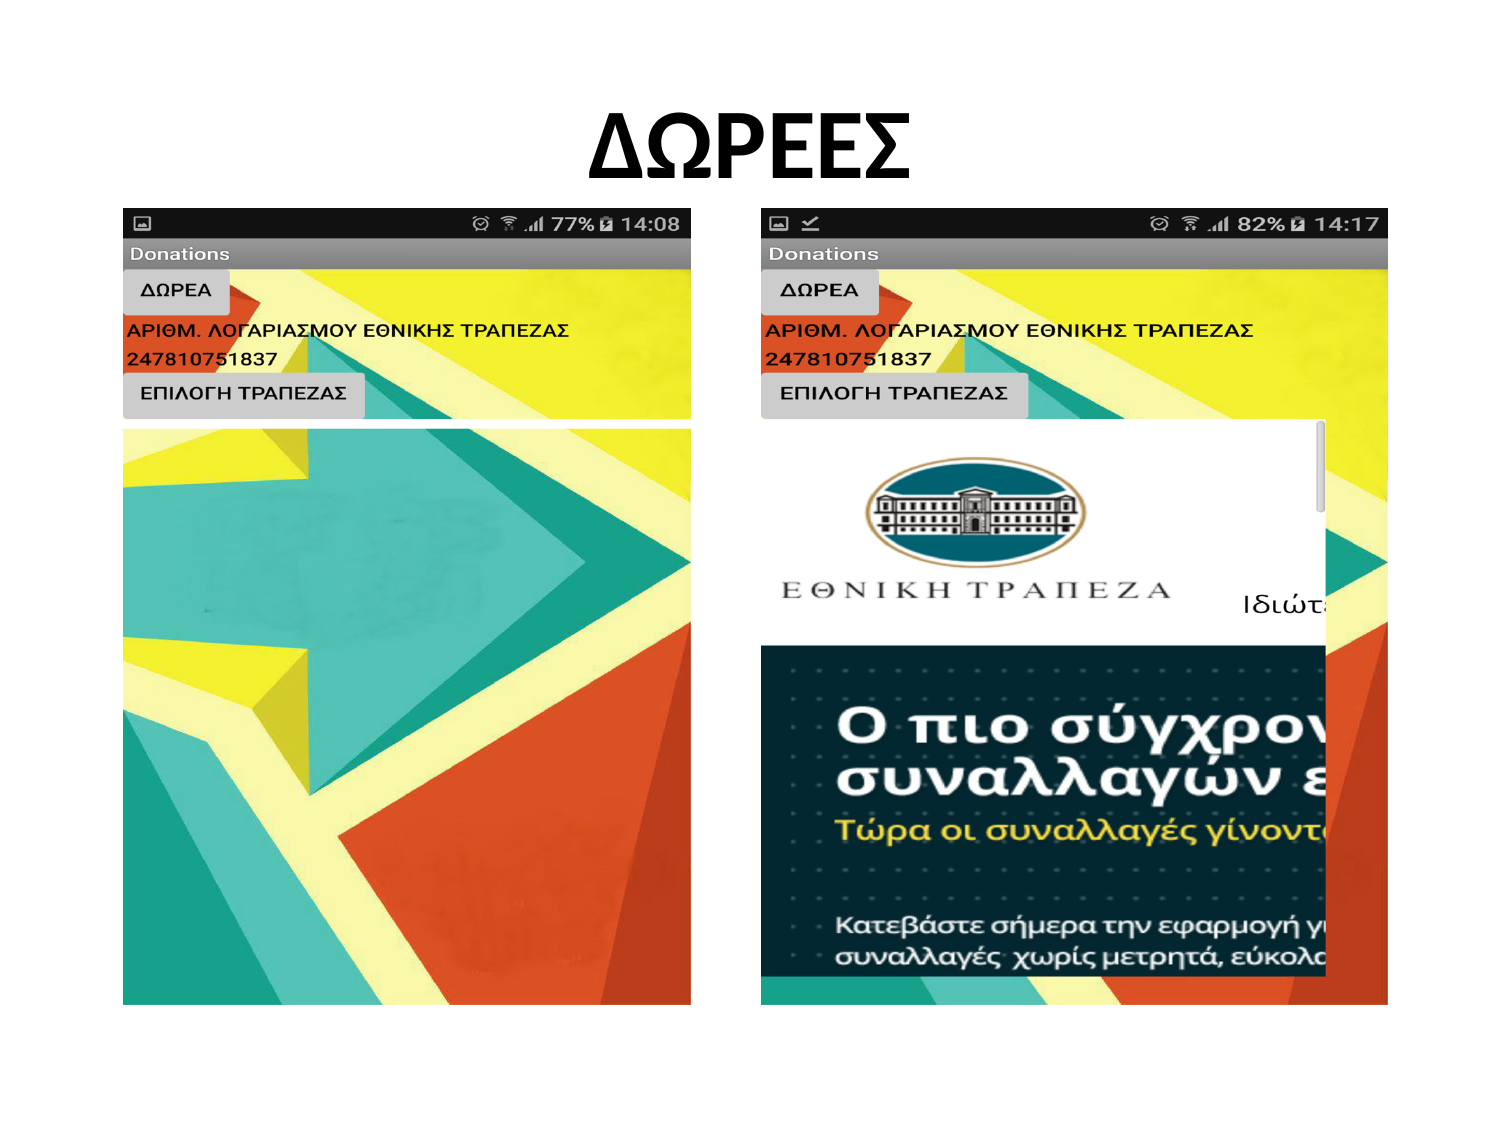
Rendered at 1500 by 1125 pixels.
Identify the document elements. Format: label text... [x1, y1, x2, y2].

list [123, 207, 692, 1006]
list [761, 207, 1389, 1006]
title ΔΩΡΕΕΣ [75, 45, 1425, 233]
